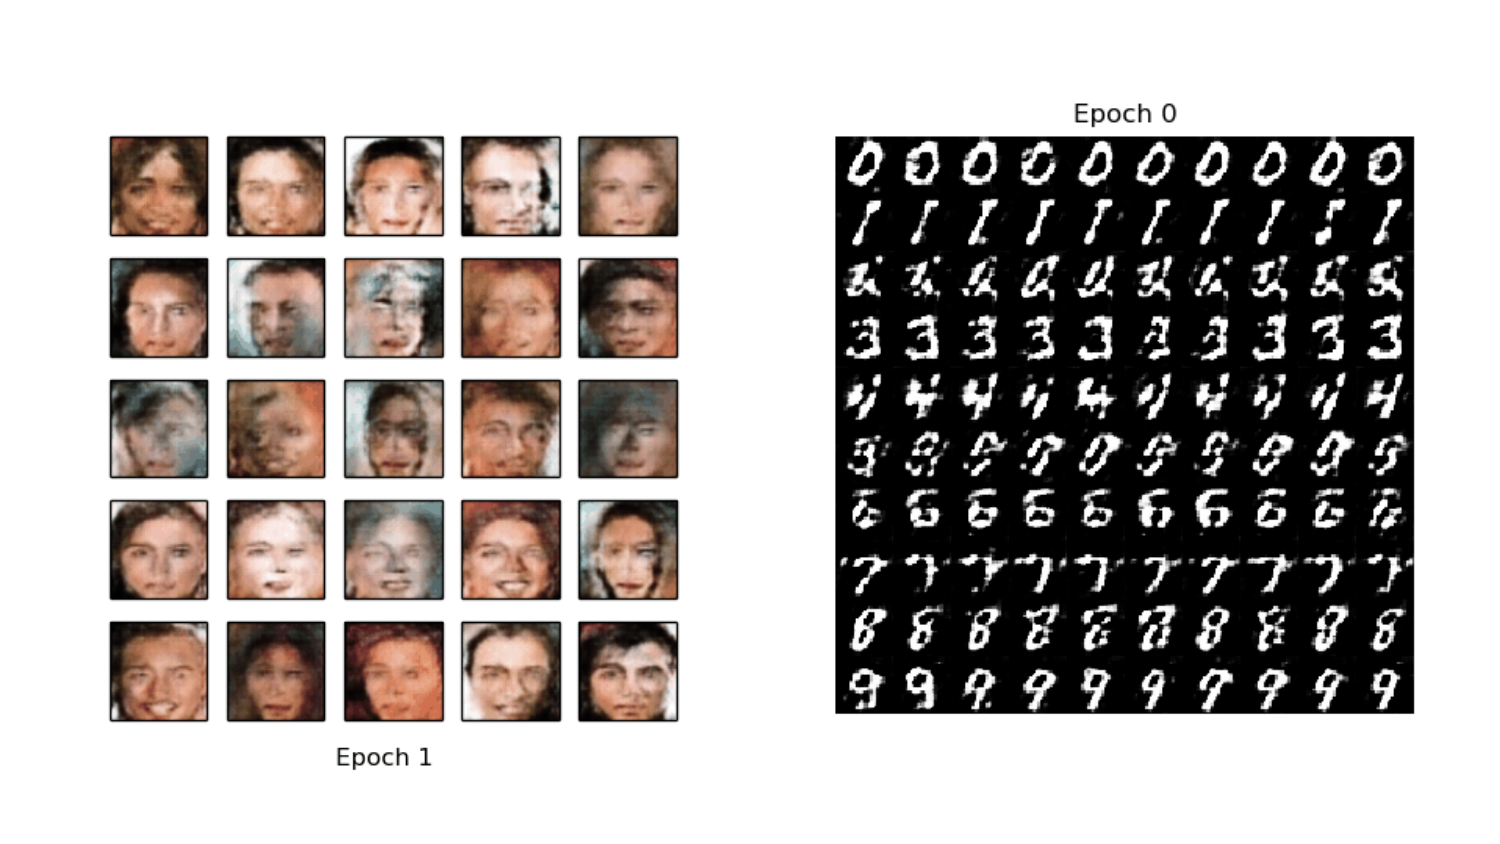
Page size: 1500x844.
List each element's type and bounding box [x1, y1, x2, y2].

picture [815, 46, 1500, 798]
picture [17, 62, 751, 795]
